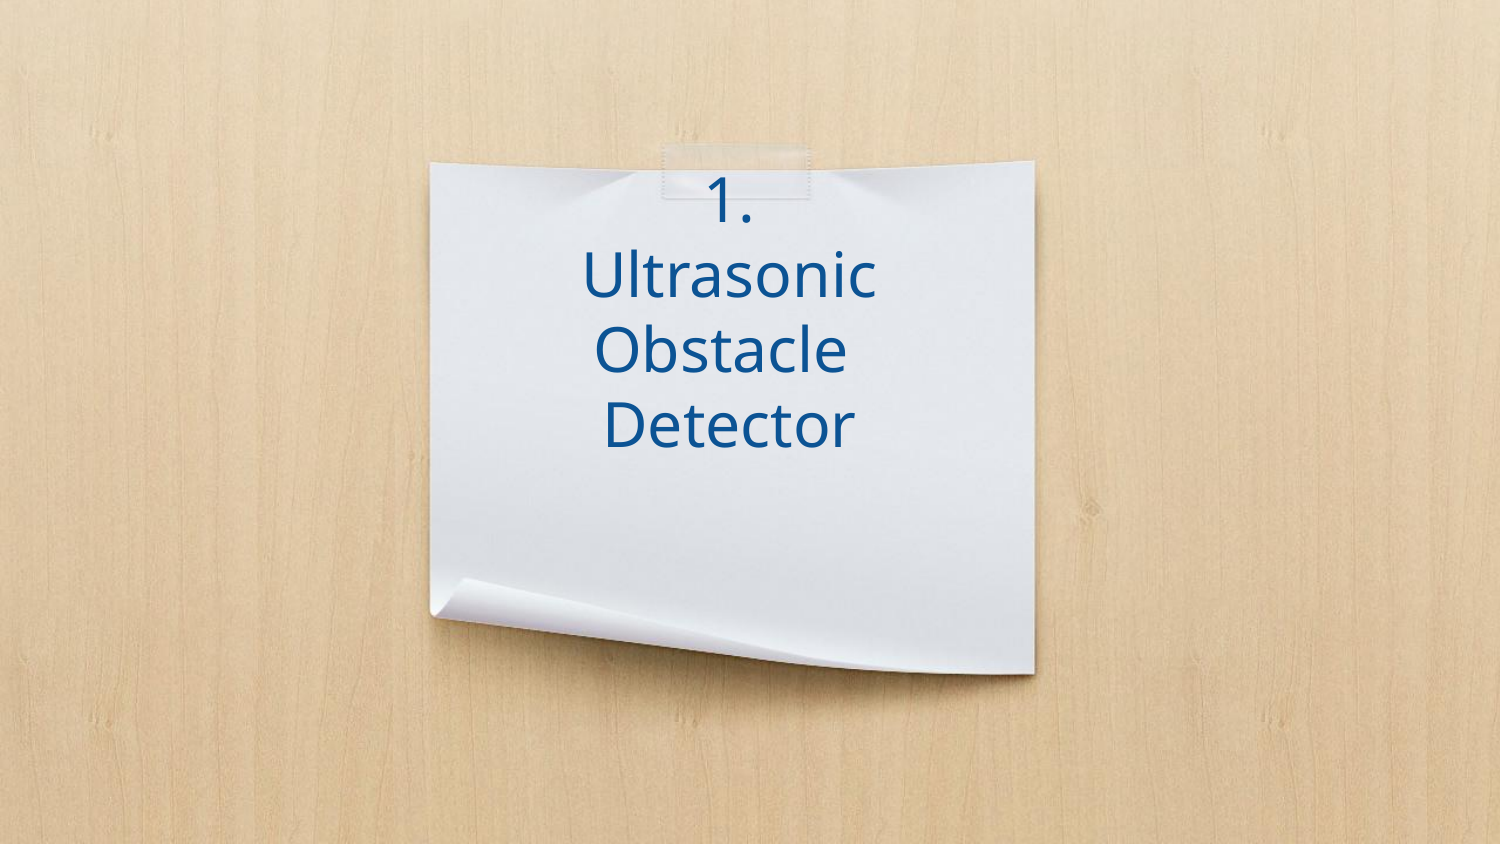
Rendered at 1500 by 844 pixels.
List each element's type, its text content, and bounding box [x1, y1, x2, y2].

title 1. Ultrasonic Obstacle Detector [443, 284, 1016, 475]
picture [0, 0, 1500, 844]
